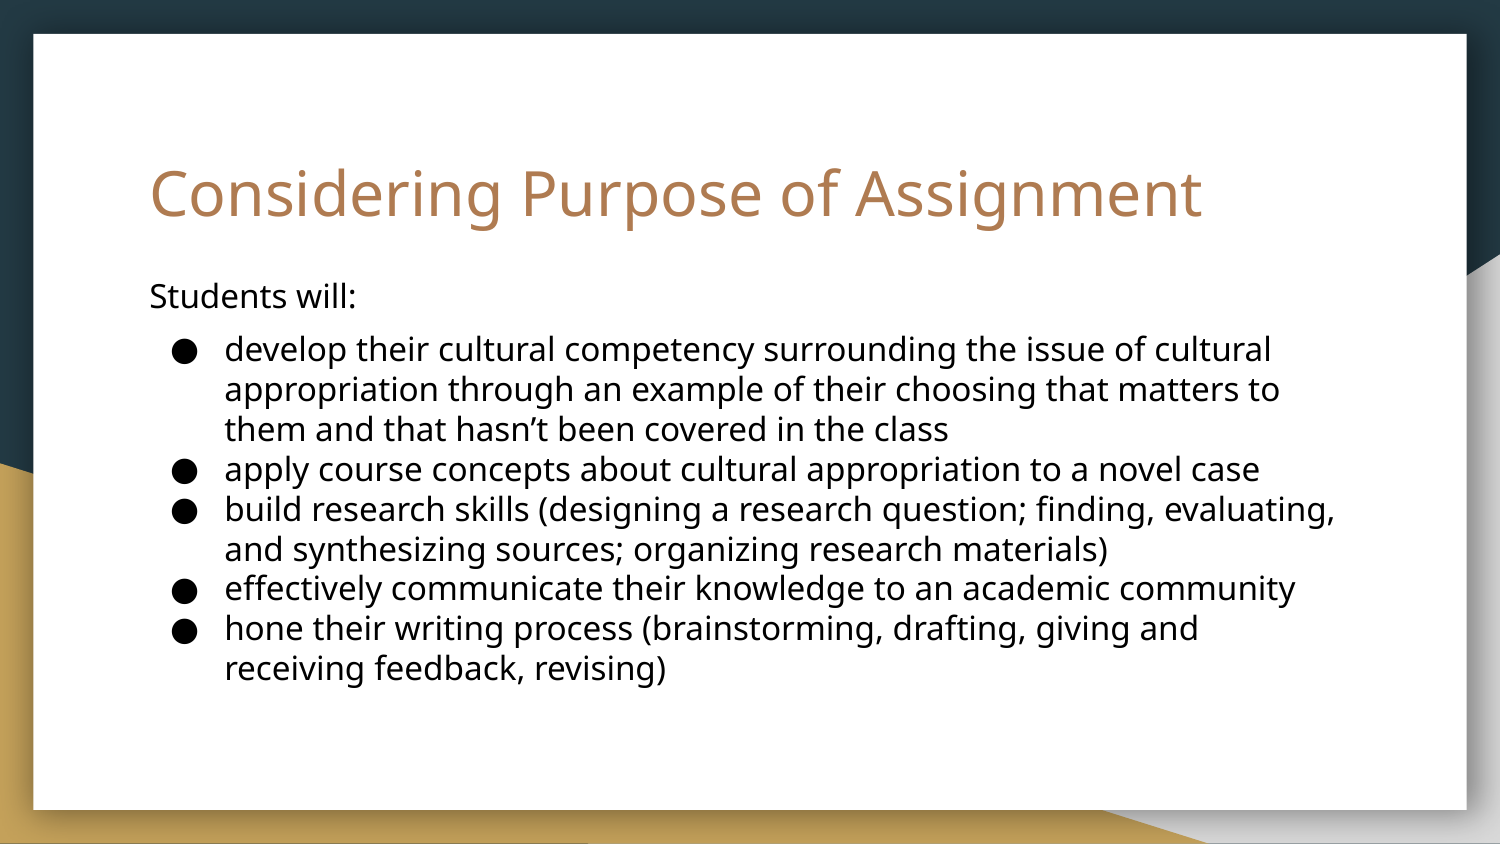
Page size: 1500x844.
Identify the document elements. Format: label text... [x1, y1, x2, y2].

list Students will: develop their cultural competency surrounding the issue of cultural appropriation through an example of their choosing that matters to them and that hasn’t been covered in the class apply course concepts about cultural appropriation to a novel case build research skills (designing a research question; finding, evaluating, and synthesizing sources; organizing research materials) effectively communicate their knowledge to an academic community hone their writing process (brainstorming, drafting, giving and receiving feedback, revising) [134, 260, 1366, 729]
title Considering Purpose of Assignment [134, 138, 1366, 260]
